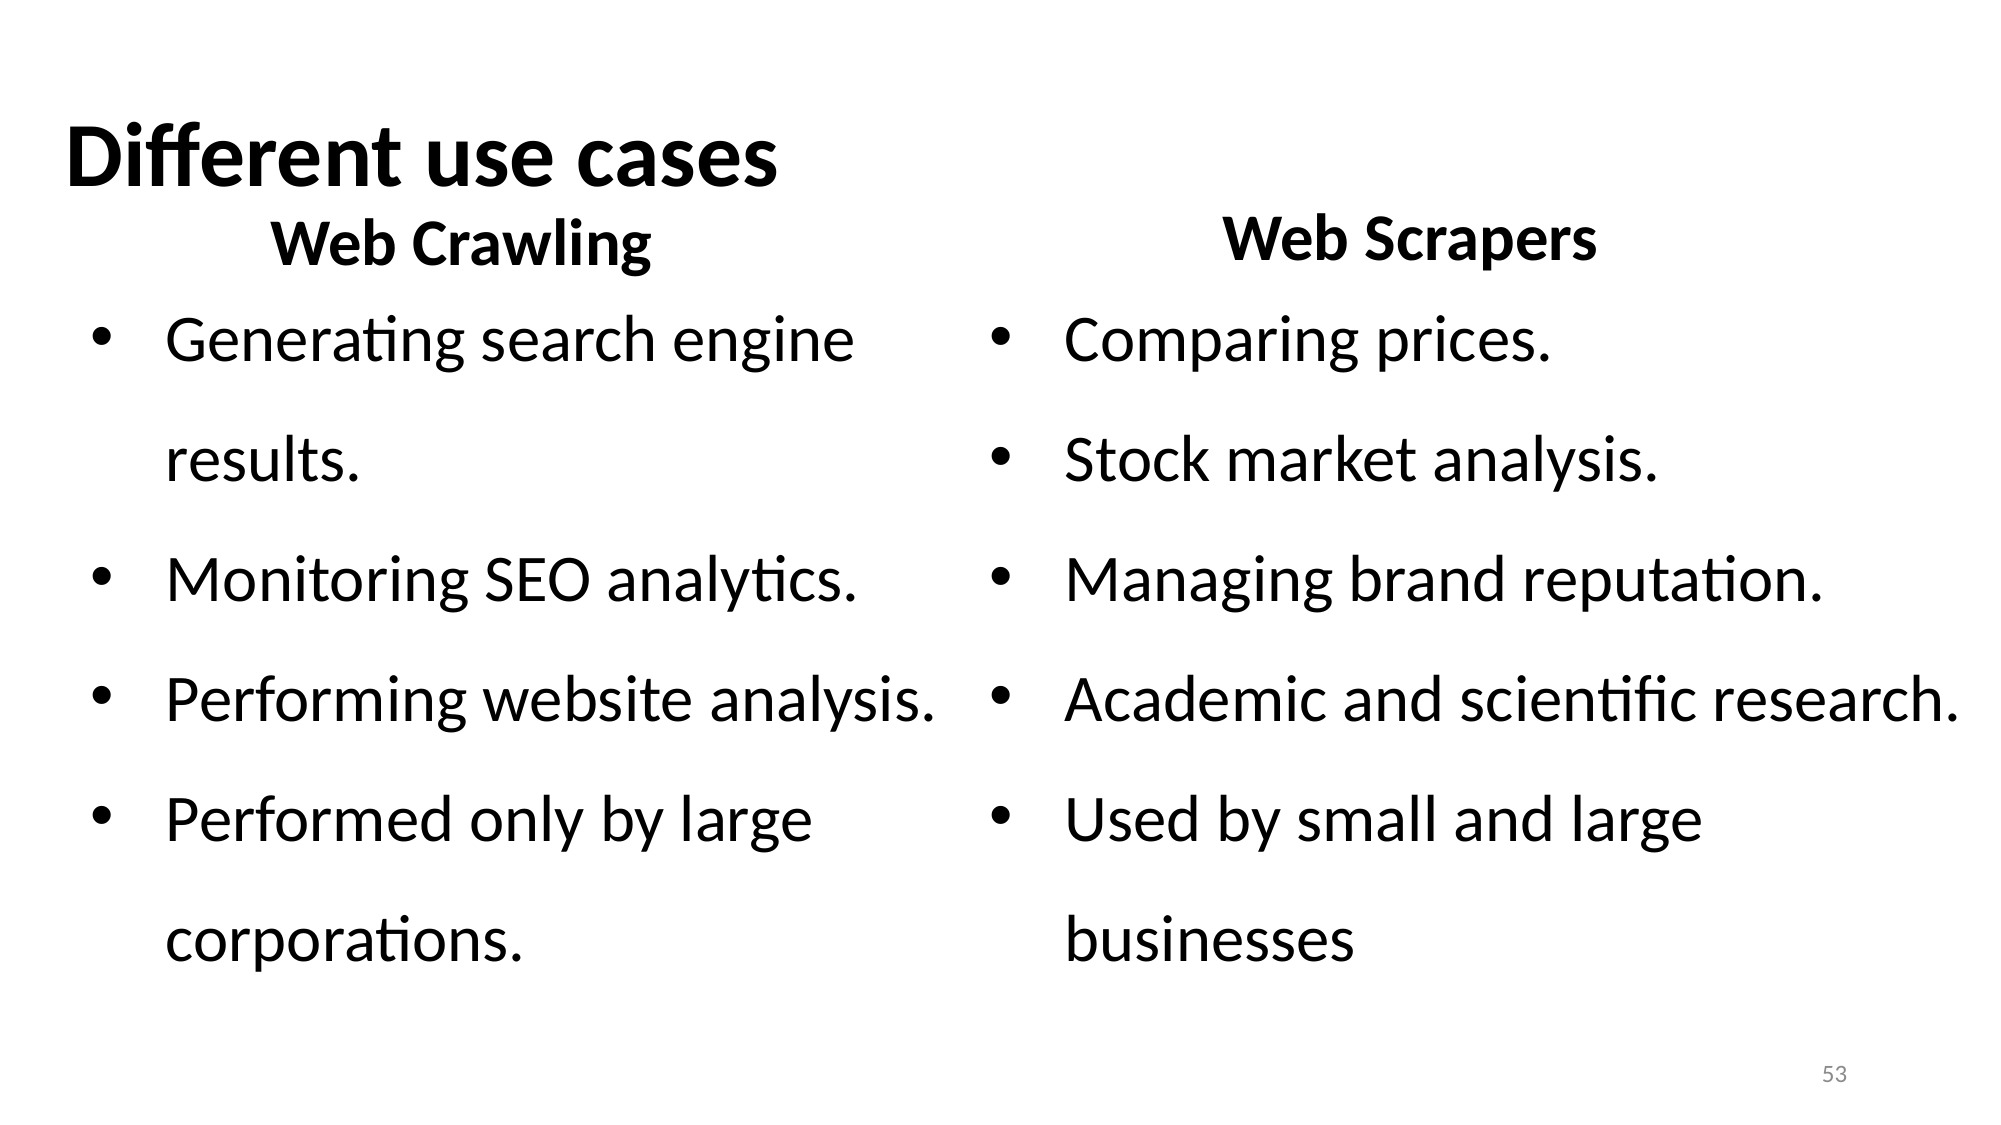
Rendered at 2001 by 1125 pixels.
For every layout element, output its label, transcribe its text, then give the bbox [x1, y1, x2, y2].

slide_number 53 [1412, 1042, 1863, 1103]
text_box Generating search engine results. Monitoring SEO analytics. Performing website analysis. Performed only by large corporations. [76, 247, 974, 982]
text_box Web Crawling [255, 191, 808, 247]
text_box Comparing prices. Stock market analysis. Managing brand reputation. Academic and scientific research. Used by small and large businesses [974, 247, 1997, 982]
text_box Web Scrapers [1207, 185, 1760, 247]
title Different use cases [50, 13, 1900, 232]
